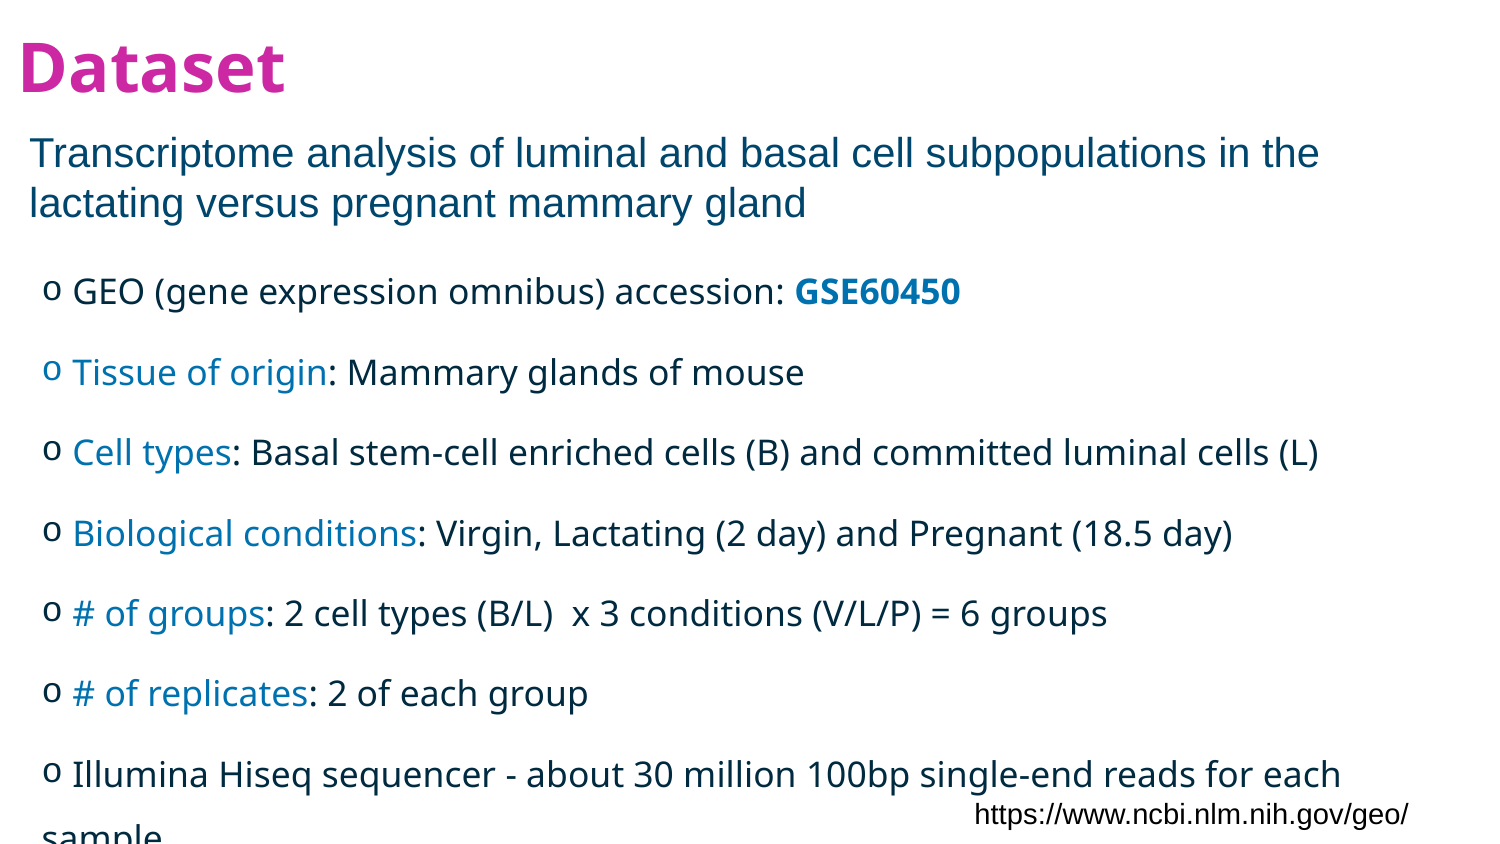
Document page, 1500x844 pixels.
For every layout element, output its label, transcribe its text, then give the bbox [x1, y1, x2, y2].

text_box GEO (gene expression omnibus) accession: GSE60450 Tissue of origin: Mammary glands of mouse Cell types: Basal stem-cell enriched cells (B) and committed luminal cells (L) Biological conditions: Virgin, Lactating (2 day) and Pregnant (18.5 day) # of groups: 2 cell types (B/L) x 3 conditions (V/L/P) = 6 groups # of replicates: 2 of each group Illumina Hiseq sequencer - about 30 million 100bp single-end reads for each sample. [30, 242, 1489, 631]
text_box Dataset [17, 32, 1451, 119]
text_box Transcriptome analysis of luminal and basal cell subpopulations in the lactating versus pregnant mammary gland [17, 119, 1470, 230]
text_box https://www.ncbi.nlm.nih.gov/geo/ [963, 789, 1500, 836]
